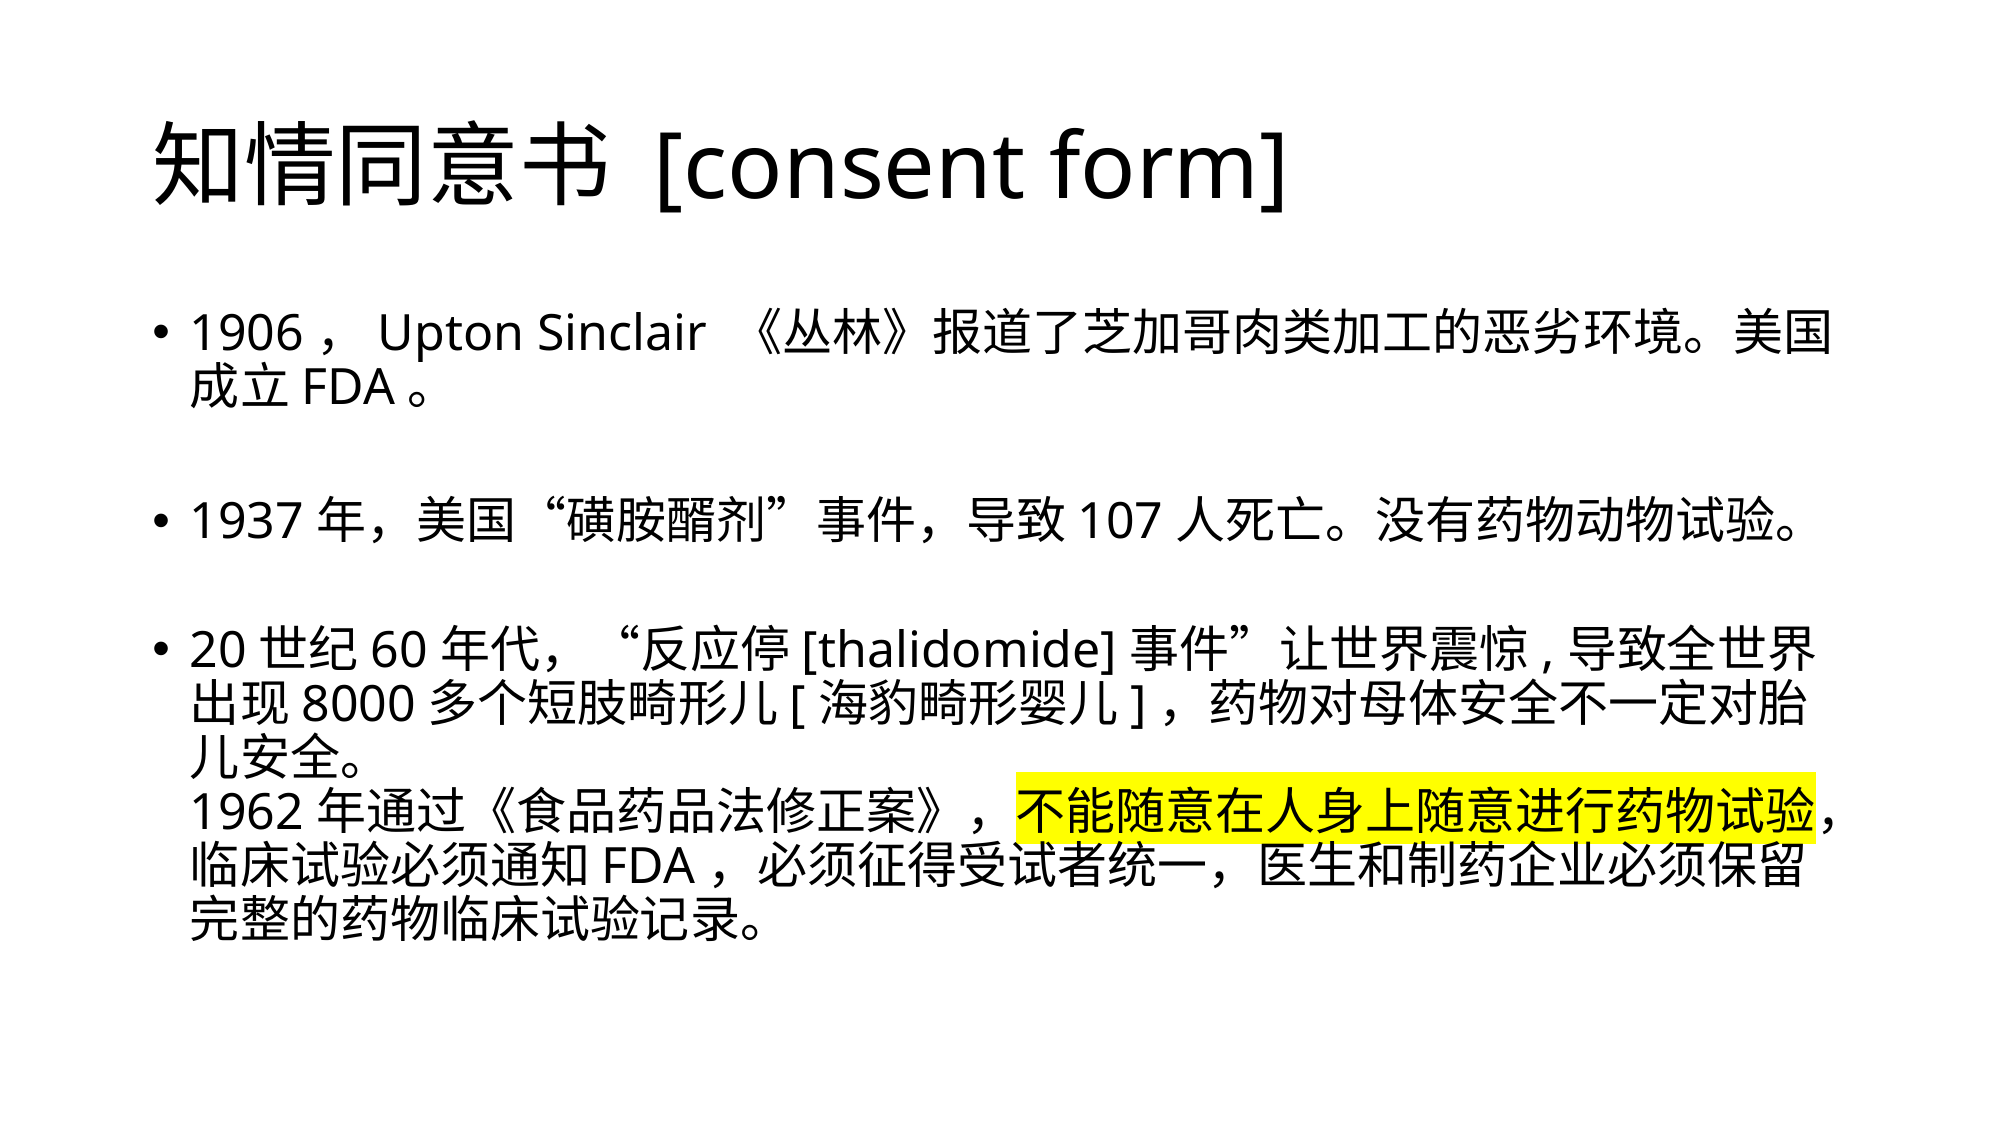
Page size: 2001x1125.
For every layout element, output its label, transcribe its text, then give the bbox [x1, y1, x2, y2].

title 知情同意书 [consent form] [137, 59, 1863, 278]
list 1906，Upton Sinclair 《丛林》报道了芝加哥肉类加工的恶劣环境。美国成立FDA。 1937年，美国“磺胺醑剂”事件，导致107人死亡。没有药物动物试验。 20世纪60年代，“反应停[thalidomide]事件”让世界震惊,导致全世界出现8000多个短肢畸形儿[海豹畸形婴儿]，药物对母体安全不一定对胎儿安全。 1962年通过《食品药品法修正案》，不能随意在人身上随意进行药物试验，临床试验必须通知FDA，必须征得受试者统一，医生和制药企业必须保留完整的药物临床试验记录。 [137, 299, 1863, 1014]
